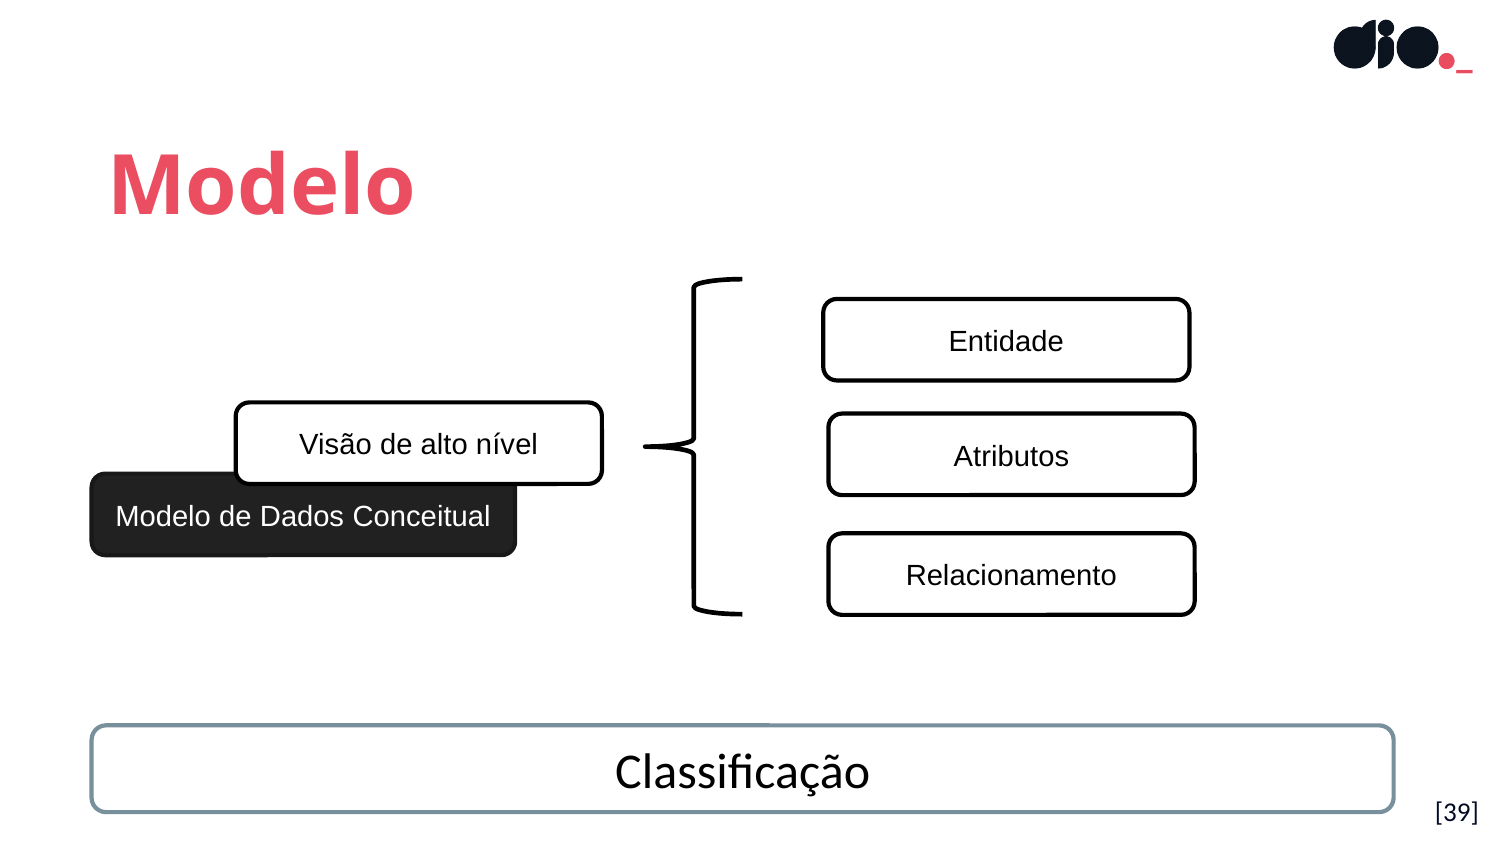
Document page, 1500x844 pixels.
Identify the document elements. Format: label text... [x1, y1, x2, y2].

picture [1333, 19, 1473, 74]
text_box [644, 278, 743, 615]
text_box Atributos [826, 411, 1197, 498]
text_box Classificação [89, 723, 1396, 815]
text_box Relacionamento [826, 531, 1197, 617]
slide_number [<número>] [1403, 779, 1494, 844]
text_box Entidade [821, 296, 1192, 383]
text_box Modelo [92, 104, 1408, 243]
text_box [91, 402, 603, 556]
